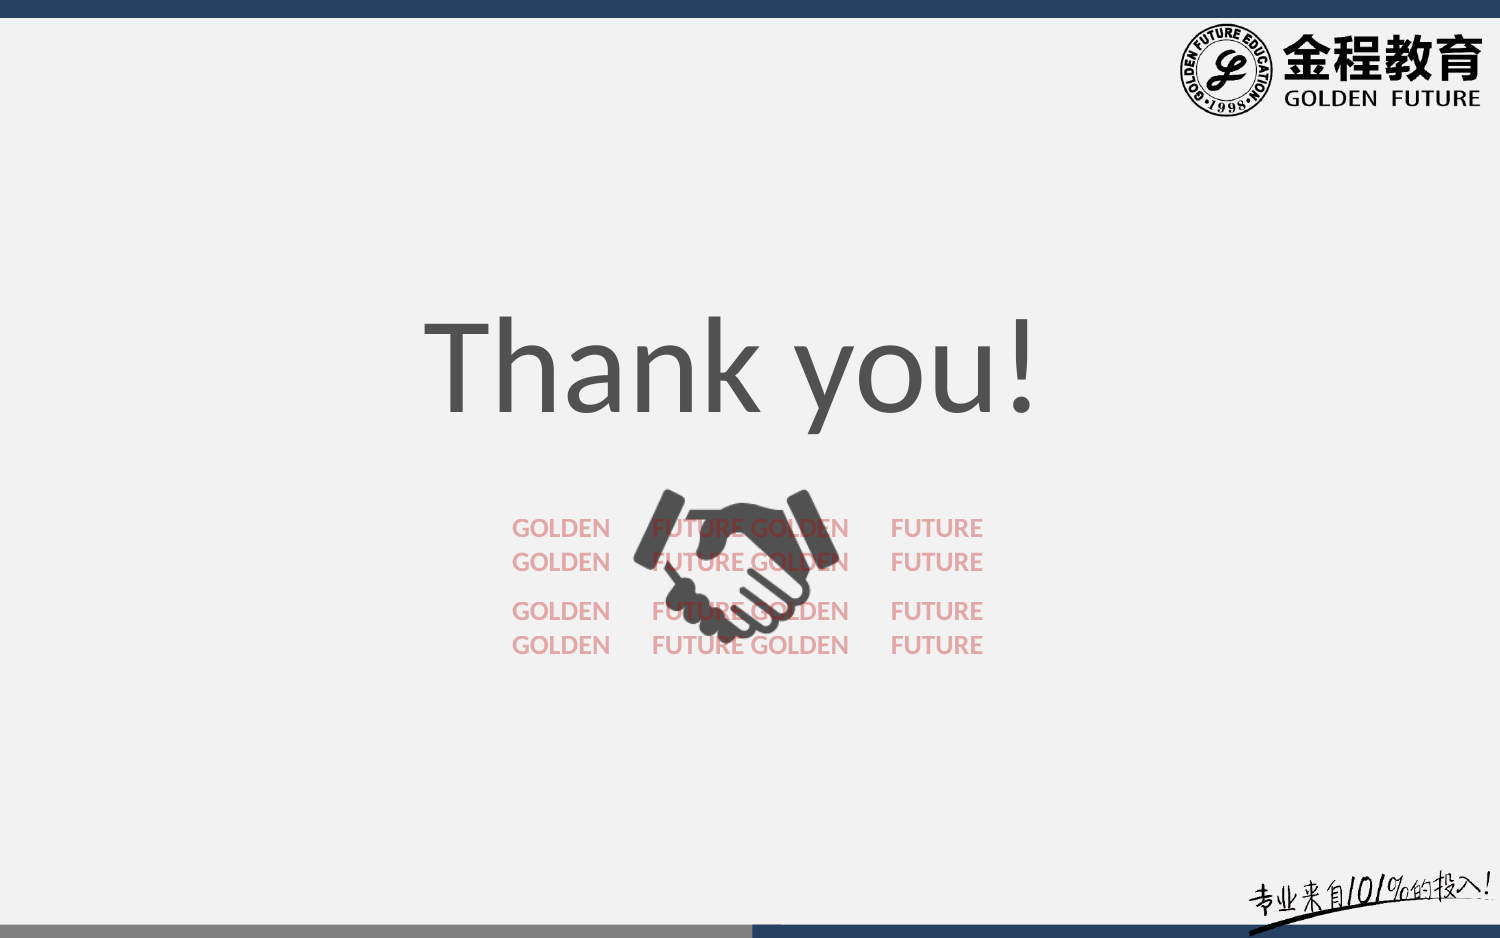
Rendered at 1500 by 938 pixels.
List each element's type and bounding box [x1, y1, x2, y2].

picture [1170, 15, 1500, 121]
picture [619, 449, 854, 684]
picture [1240, 857, 1500, 938]
